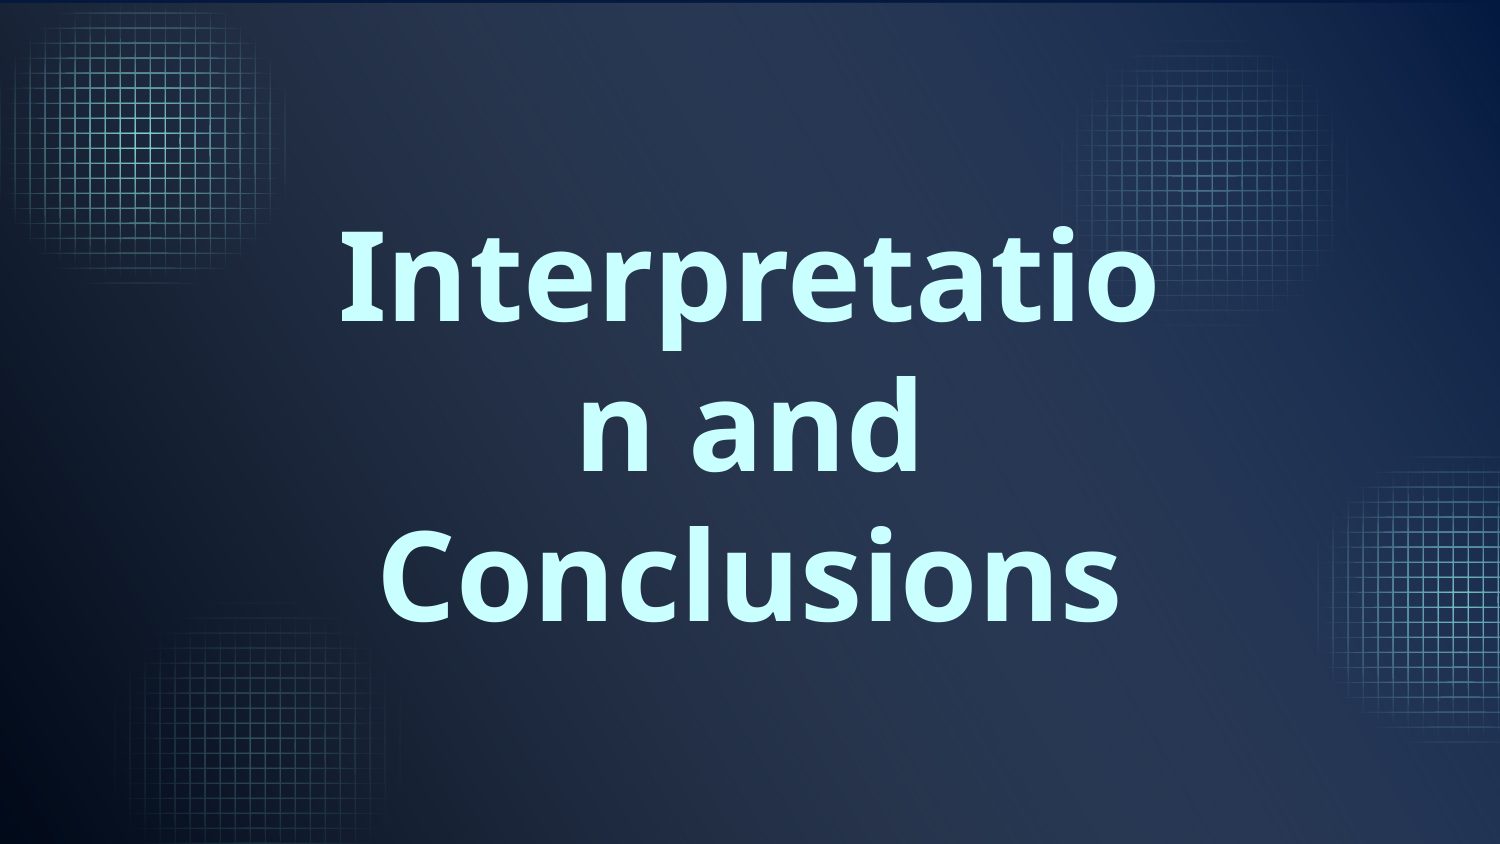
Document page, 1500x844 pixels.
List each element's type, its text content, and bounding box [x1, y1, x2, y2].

title Interpretation and Conclusions [290, 280, 1210, 564]
picture [0, 0, 1500, 844]
